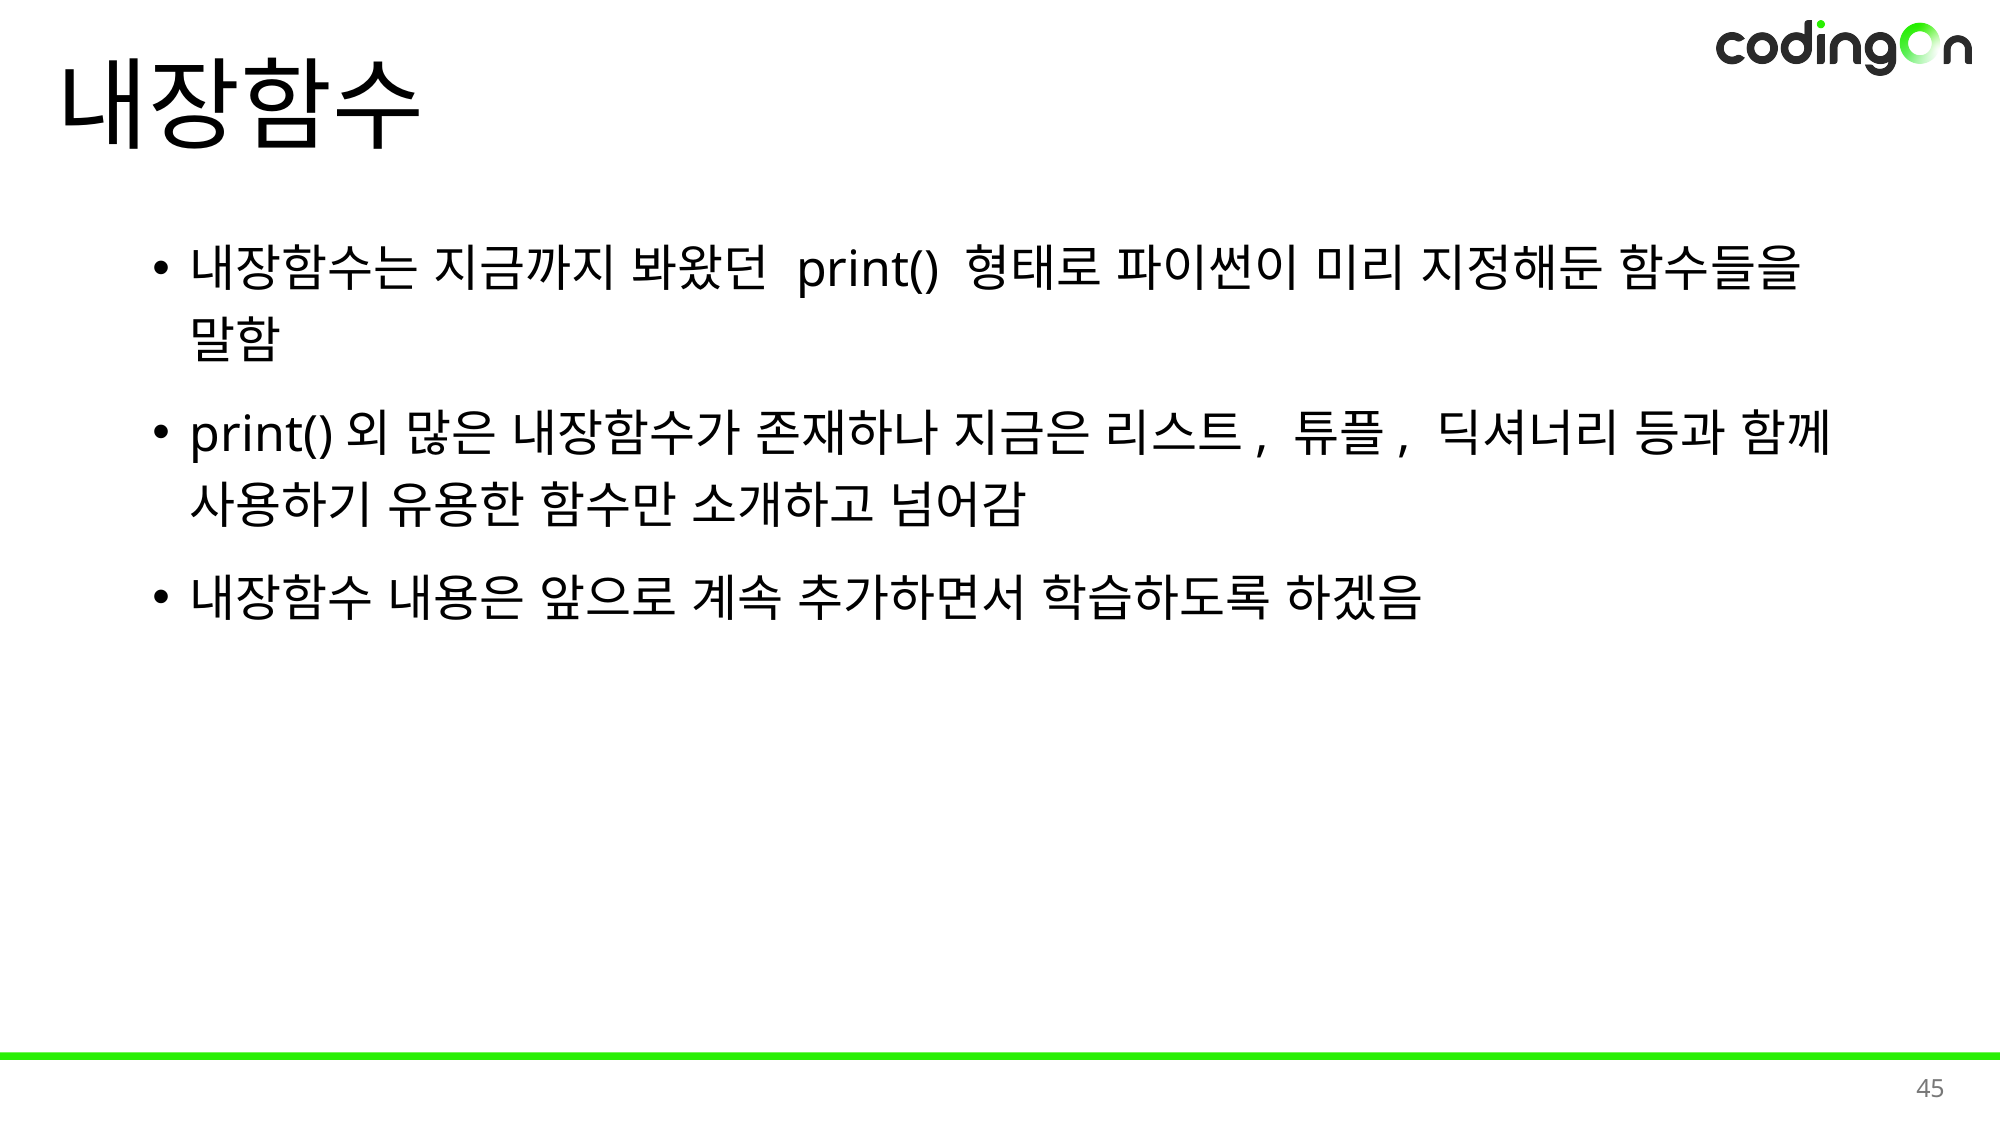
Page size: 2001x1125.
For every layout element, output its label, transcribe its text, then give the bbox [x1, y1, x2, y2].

list 내장함수는 지금까지 봐왔던 print() 형태로 파이썬이 미리 지정해둔 함수들을 말함 print()외 많은 내장함수가 존재하나 지금은 리스트, 튜플, 딕셔너리 등과 함께 사용하기 유용한 함수만 소개하고 넘어감 내장함수 내용은 앞으로 계속 추가하면서 학습하도록 하겠음 [137, 217, 1863, 1014]
slide_number 45 [1509, 1059, 1960, 1120]
picture [1767, 20, 1972, 76]
title 내장함수 [41, 0, 1767, 218]
